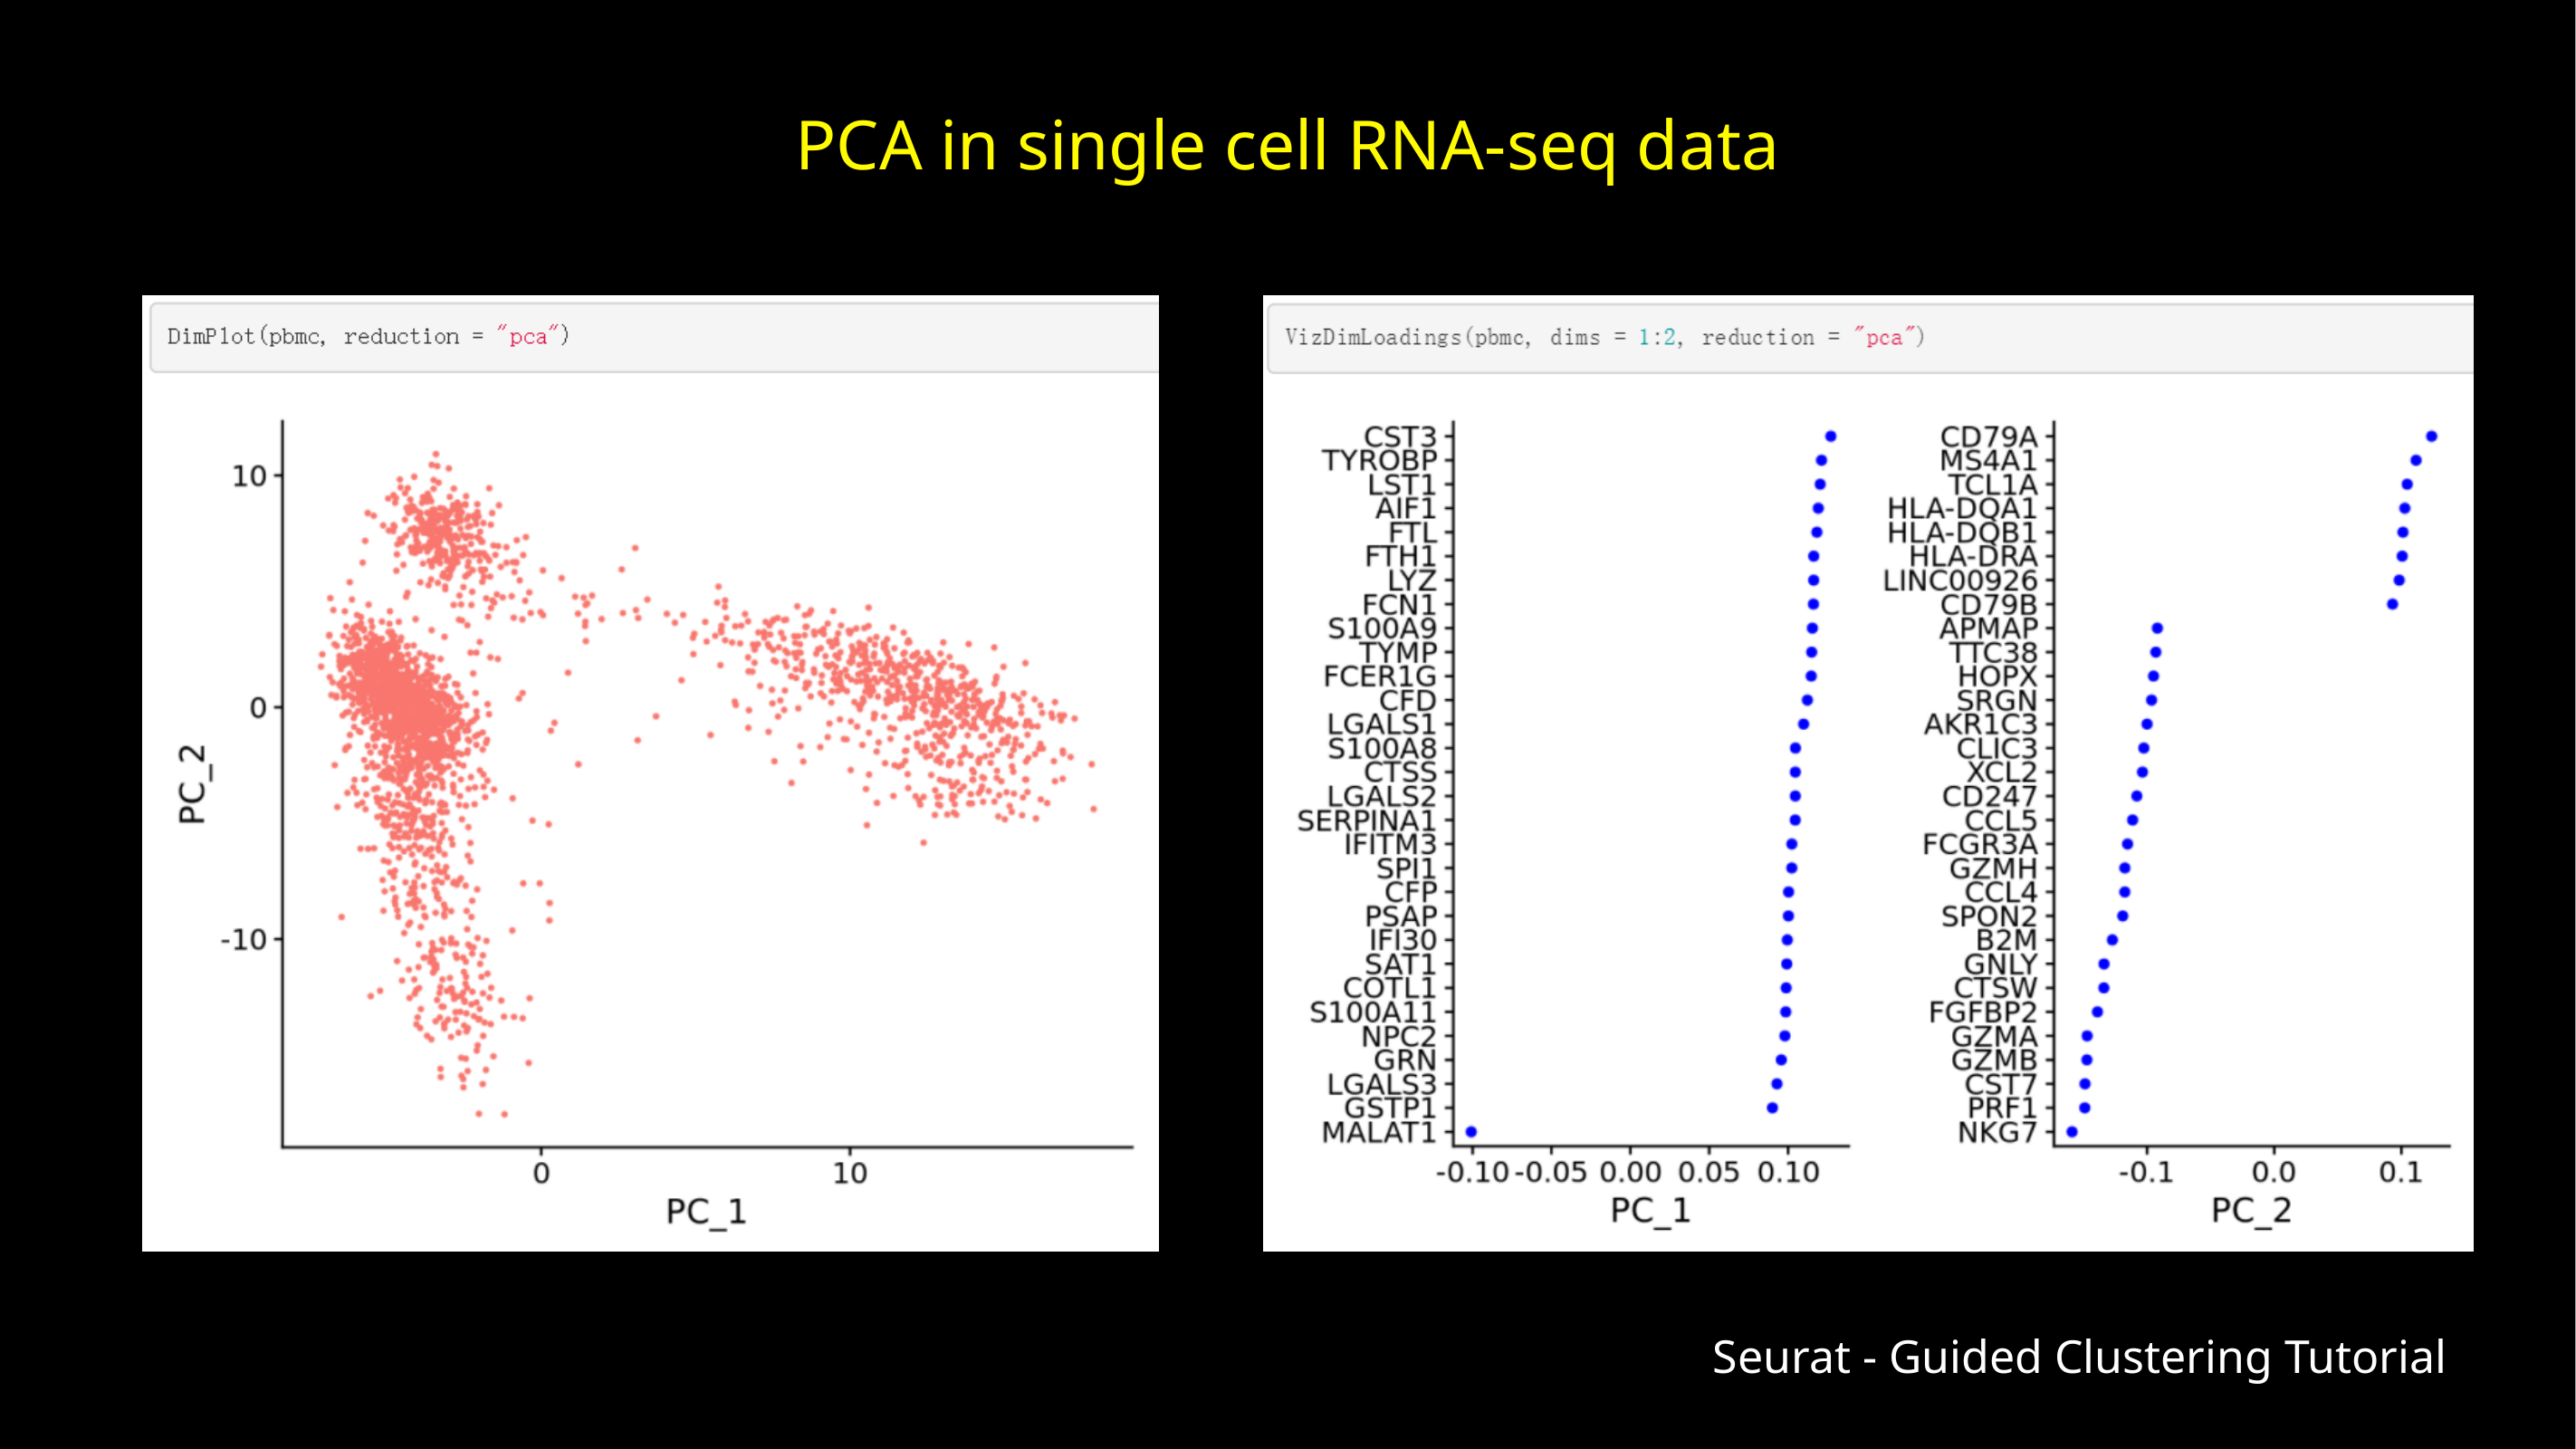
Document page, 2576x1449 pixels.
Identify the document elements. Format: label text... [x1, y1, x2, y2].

picture [1263, 295, 2474, 1252]
picture [141, 295, 1159, 1252]
text_box PCA in single cell RNA-seq data [787, 93, 1788, 191]
text_box Seurat - Guided Clustering Tutorial [1699, 1320, 2461, 1389]
